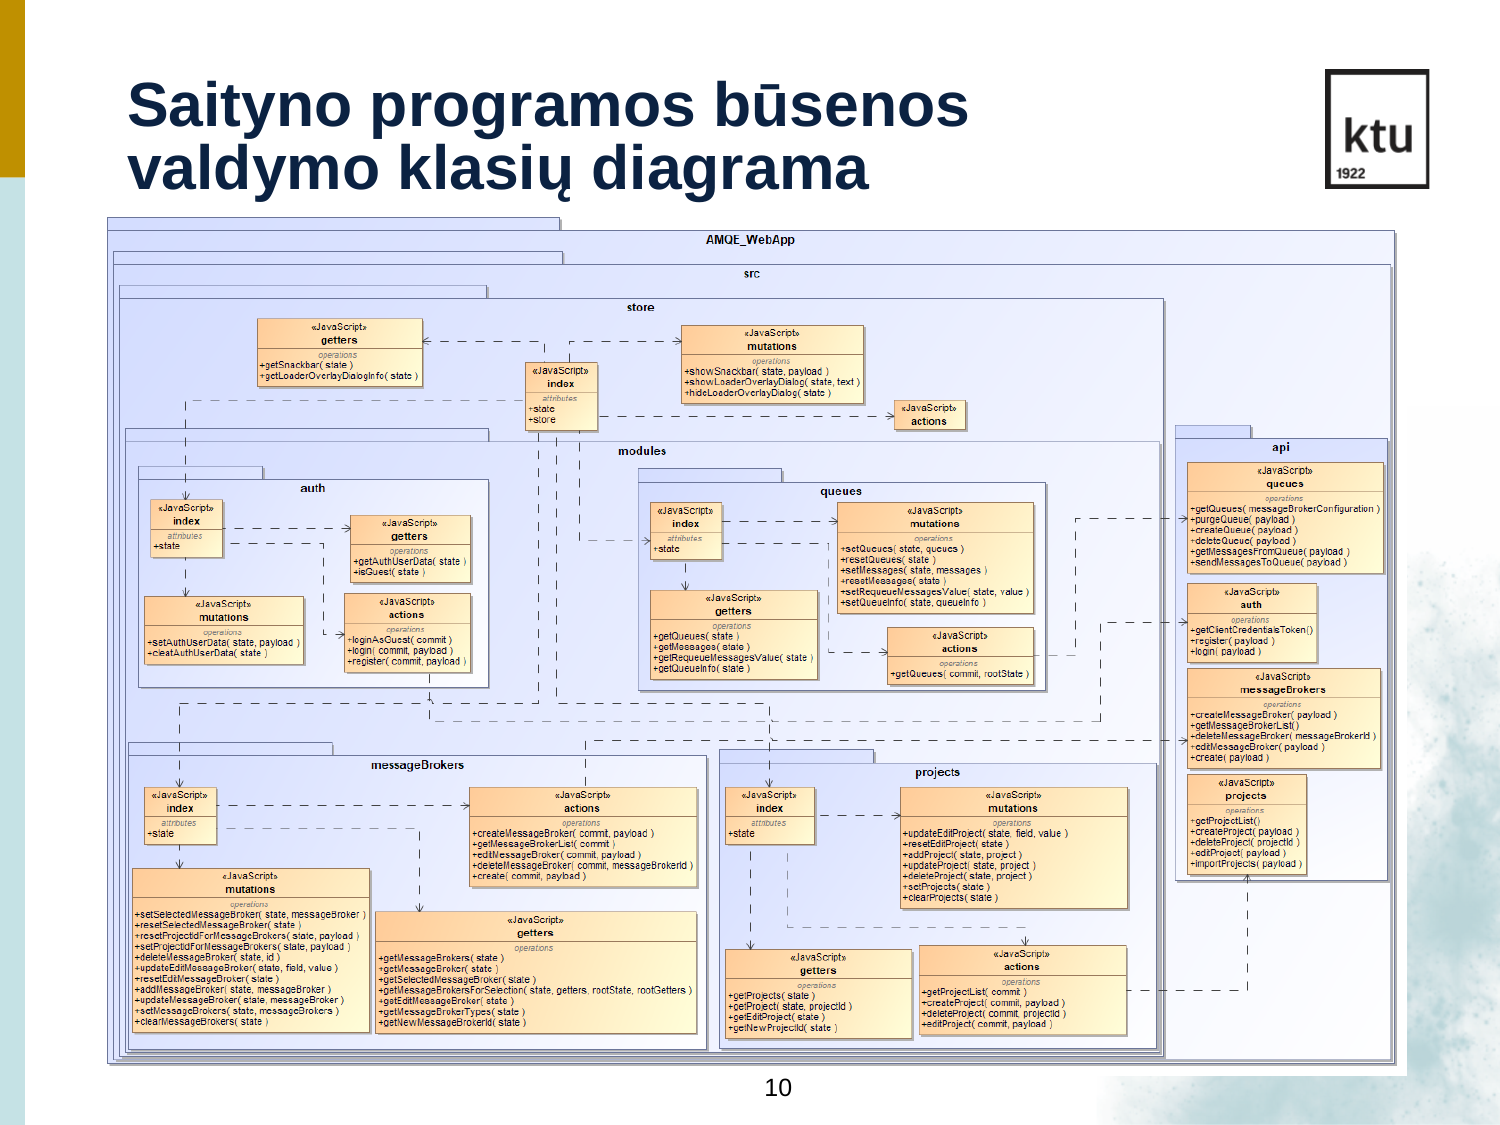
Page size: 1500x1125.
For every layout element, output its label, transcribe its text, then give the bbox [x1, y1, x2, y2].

picture [93, 203, 1500, 1124]
list Saityno programos būsenos valdymo klasių diagrama [75, 69, 1132, 171]
